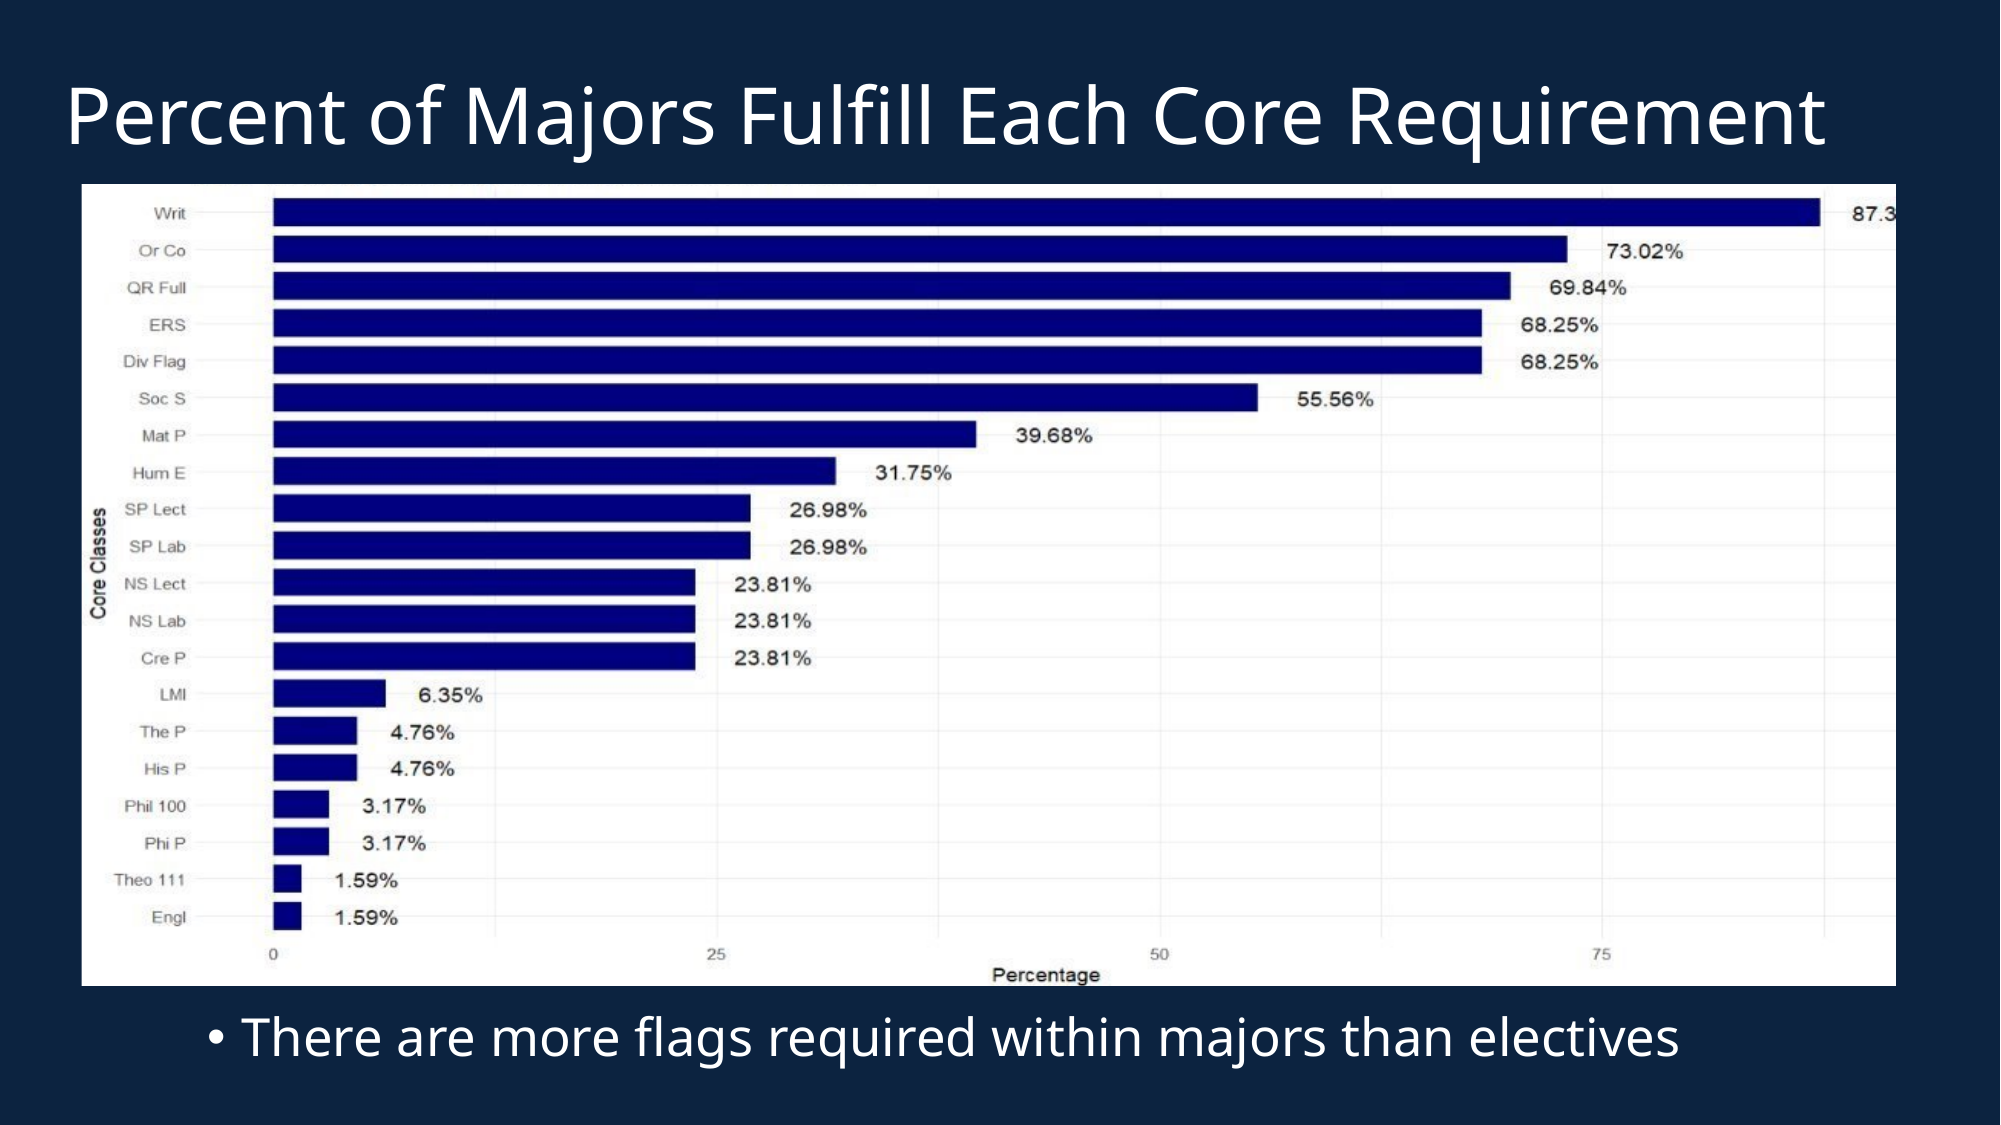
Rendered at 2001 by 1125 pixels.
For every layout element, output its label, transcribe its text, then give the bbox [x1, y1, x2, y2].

list There are more flags required within majors than electives [192, 1003, 1719, 1088]
title Percent of Majors Fulfill Each Core Requirement [49, 37, 1862, 201]
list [81, 184, 1919, 986]
